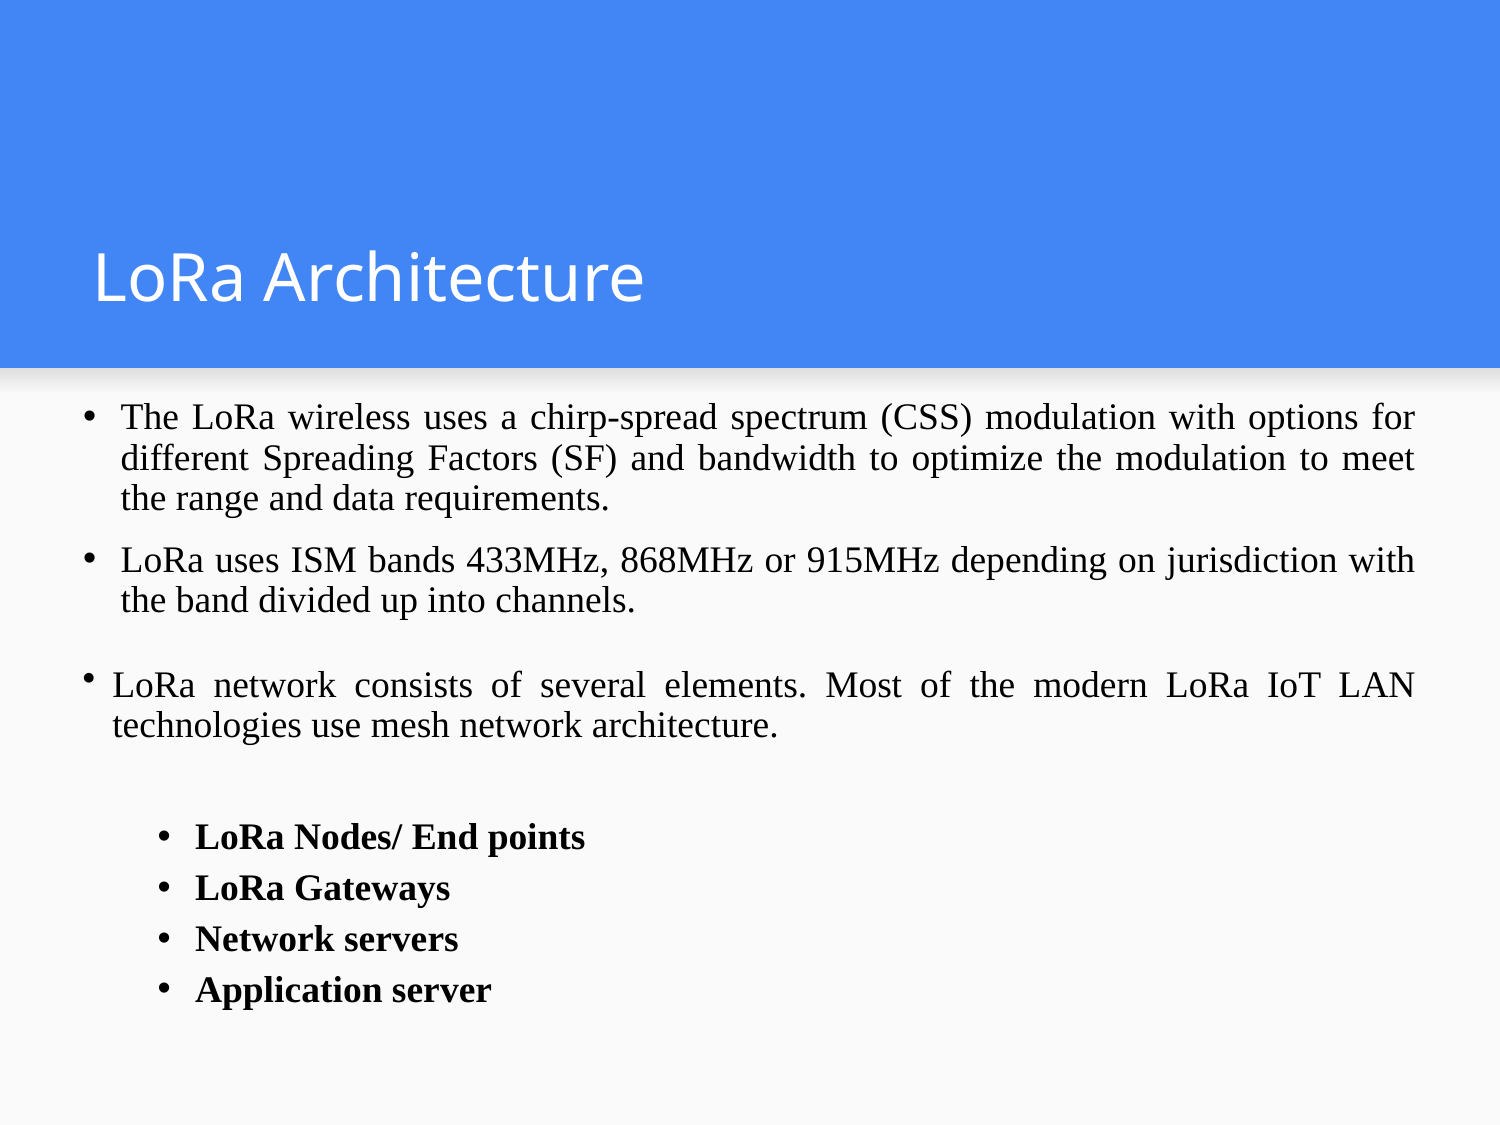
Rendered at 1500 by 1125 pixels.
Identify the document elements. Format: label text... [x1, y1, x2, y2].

title LoRa Architecture [76, 161, 1427, 330]
list The LoRa wireless uses a chirp-spread spectrum (CSS) modulation with options for different Spreading Factors (SF) and bandwidth to optimize the modulation to meet the range and data requirements. LoRa uses ISM bands 433MHz, 868MHz or 915MHz depending on jurisdiction with the band divided up into channels. [75, 389, 1425, 650]
text_box LoRa network consists of several elements. Most of the modern LoRa IoT LAN technologies use mesh network architecture. LoRa Nodes/ End points LoRa Gateways Network servers Application server [75, 657, 1425, 1125]
